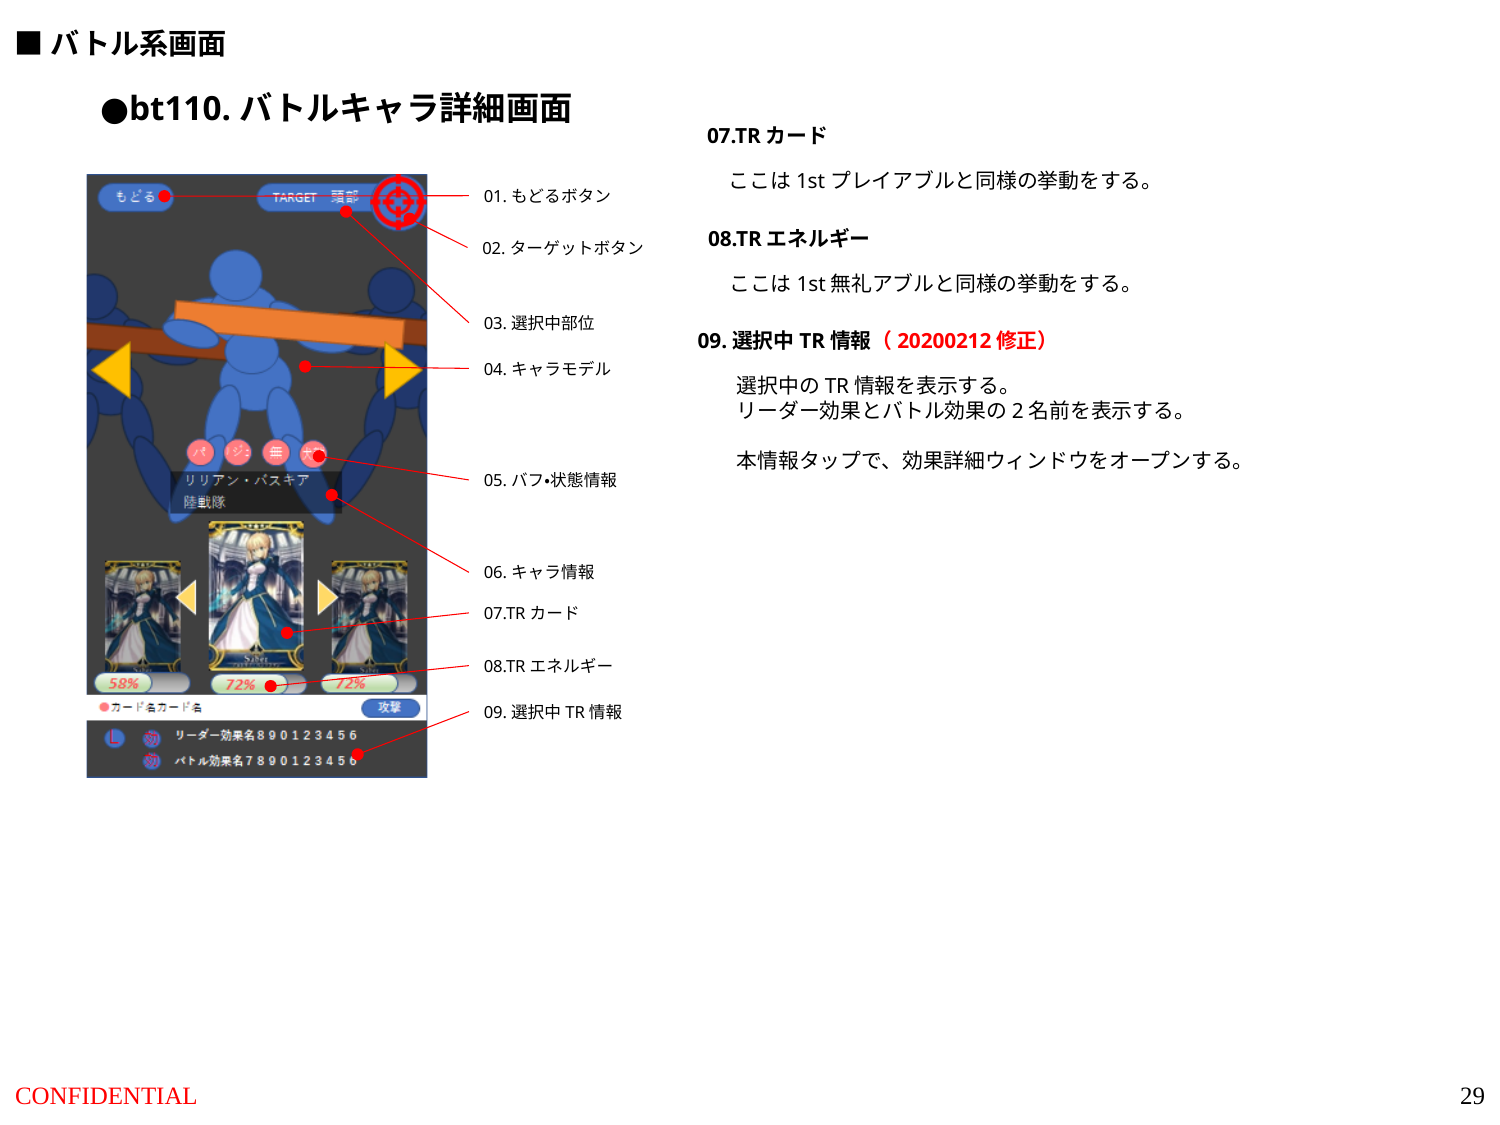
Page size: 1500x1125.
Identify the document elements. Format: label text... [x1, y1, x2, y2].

text_box 08.TRエネルギー [693, 217, 886, 258]
text_box 09.選択中TR情報（20200212修正） [682, 319, 1074, 360]
text_box 選択中のTR情報を表示する。 リーダー効果とバトル効果の2名前を表示する。 本情報タップで、効果詳細ウィンドウをオープンする。 [722, 364, 1269, 480]
text_box ●bt110.バトルキャラ詳細画面 [85, 79, 588, 135]
text_box ここは1stプレイアブルと同様の挙動をする。 [714, 160, 1178, 201]
slide_number 29 [1162, 1065, 1500, 1125]
footer CONFIDENTIAL [0, 1065, 507, 1125]
text_box 07.TRカード [692, 115, 843, 155]
text_box ■バトル系画面 [0, 17, 243, 68]
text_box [86, 174, 657, 778]
text_box ここは1st無礼アブルと同様の挙動をする。 [714, 262, 1157, 303]
